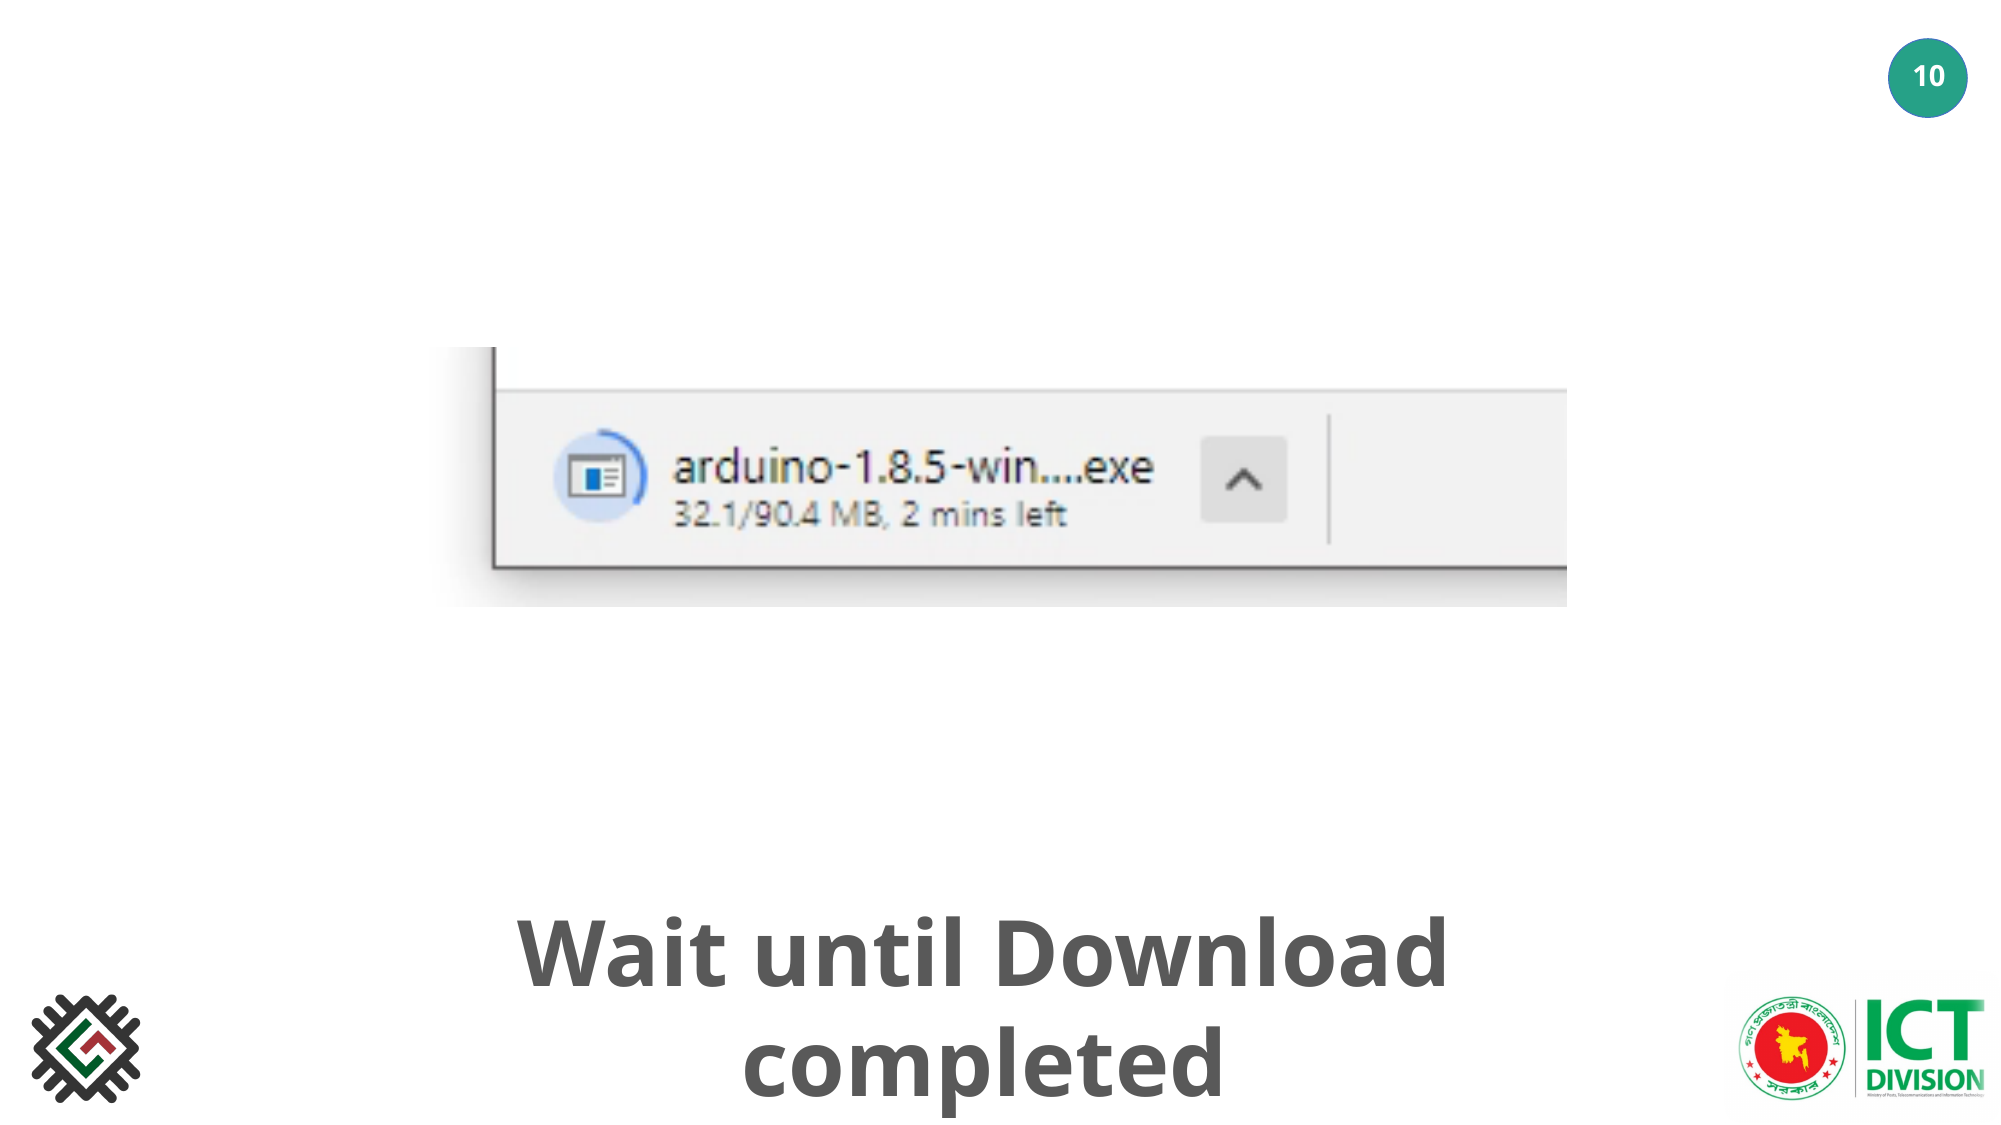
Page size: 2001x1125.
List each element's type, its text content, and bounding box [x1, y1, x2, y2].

picture [23, 985, 150, 1109]
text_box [402, 346, 1568, 608]
text_box Wait until Download completed [289, 887, 1681, 1123]
picture [1753, 999, 1971, 1095]
